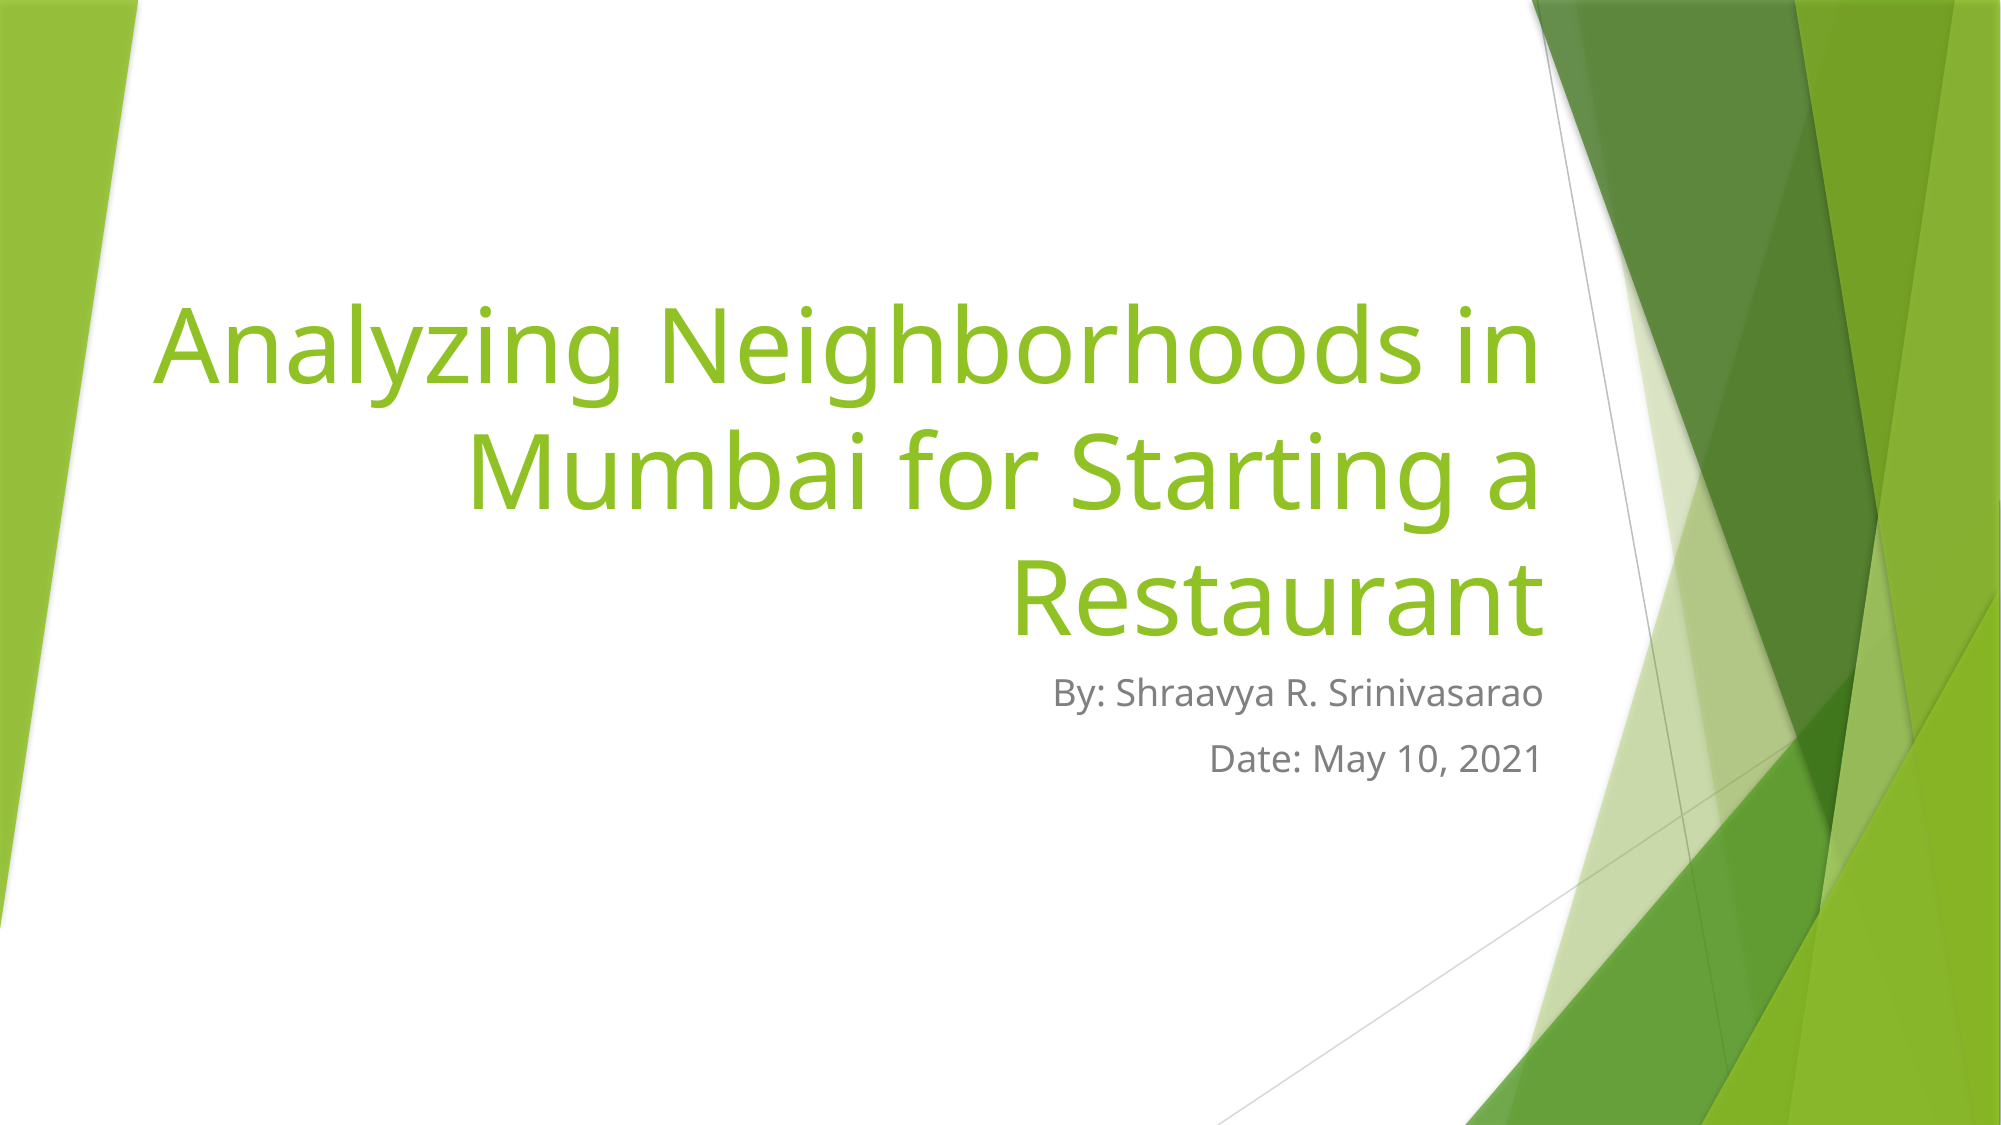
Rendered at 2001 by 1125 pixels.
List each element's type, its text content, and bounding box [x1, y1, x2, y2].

title Analyzing Neighborhoods in Mumbai for Starting a Restaurant [59, 271, 1560, 661]
subtitle By: Shraavya R. Srinivasarao Date: May 10, 2021 [59, 661, 1560, 934]
